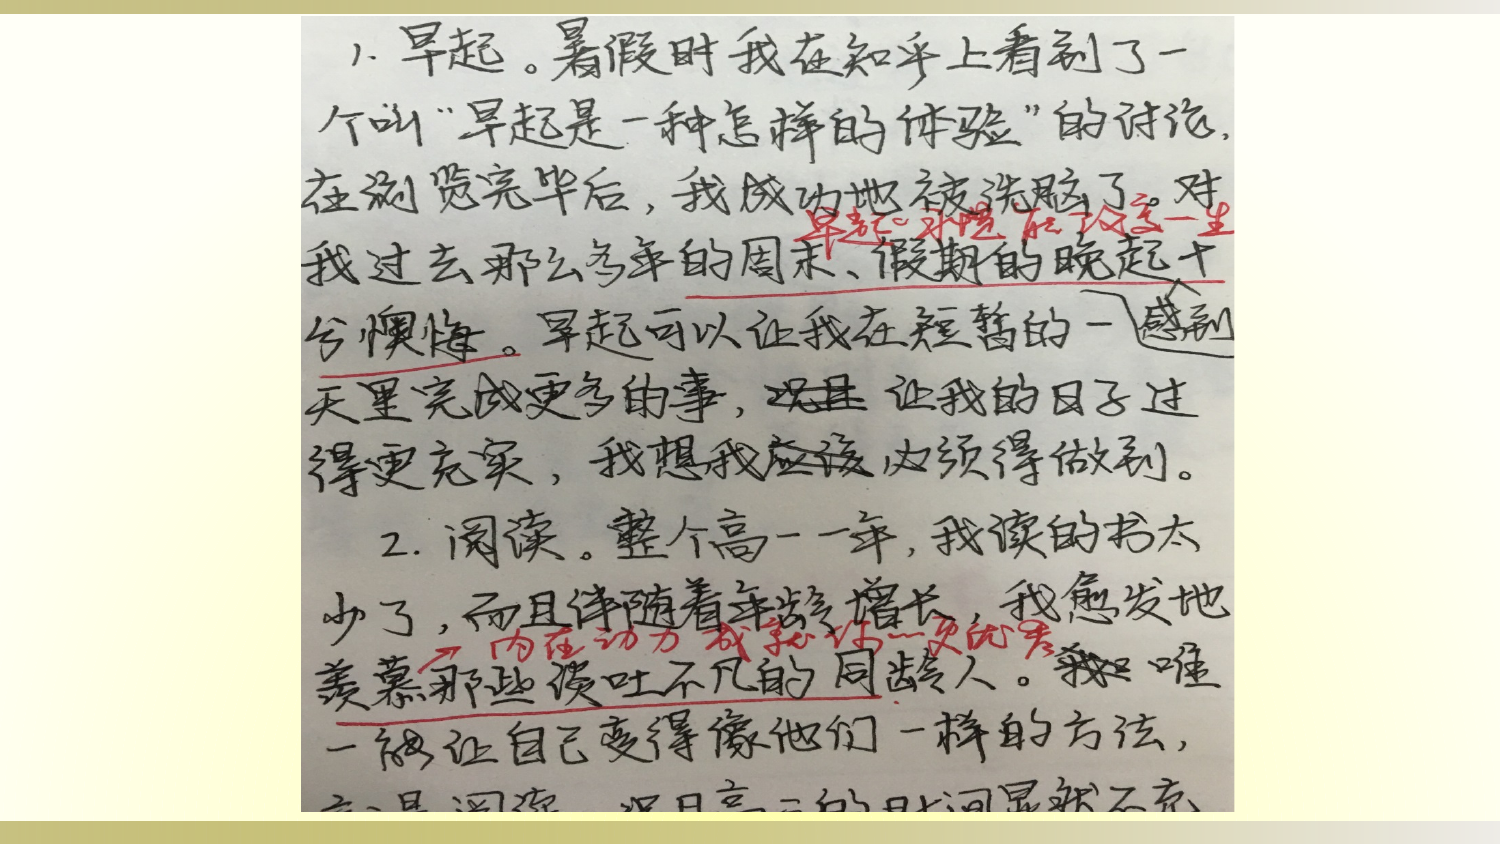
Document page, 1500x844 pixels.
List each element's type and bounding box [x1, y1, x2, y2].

picture [300, 16, 1235, 813]
